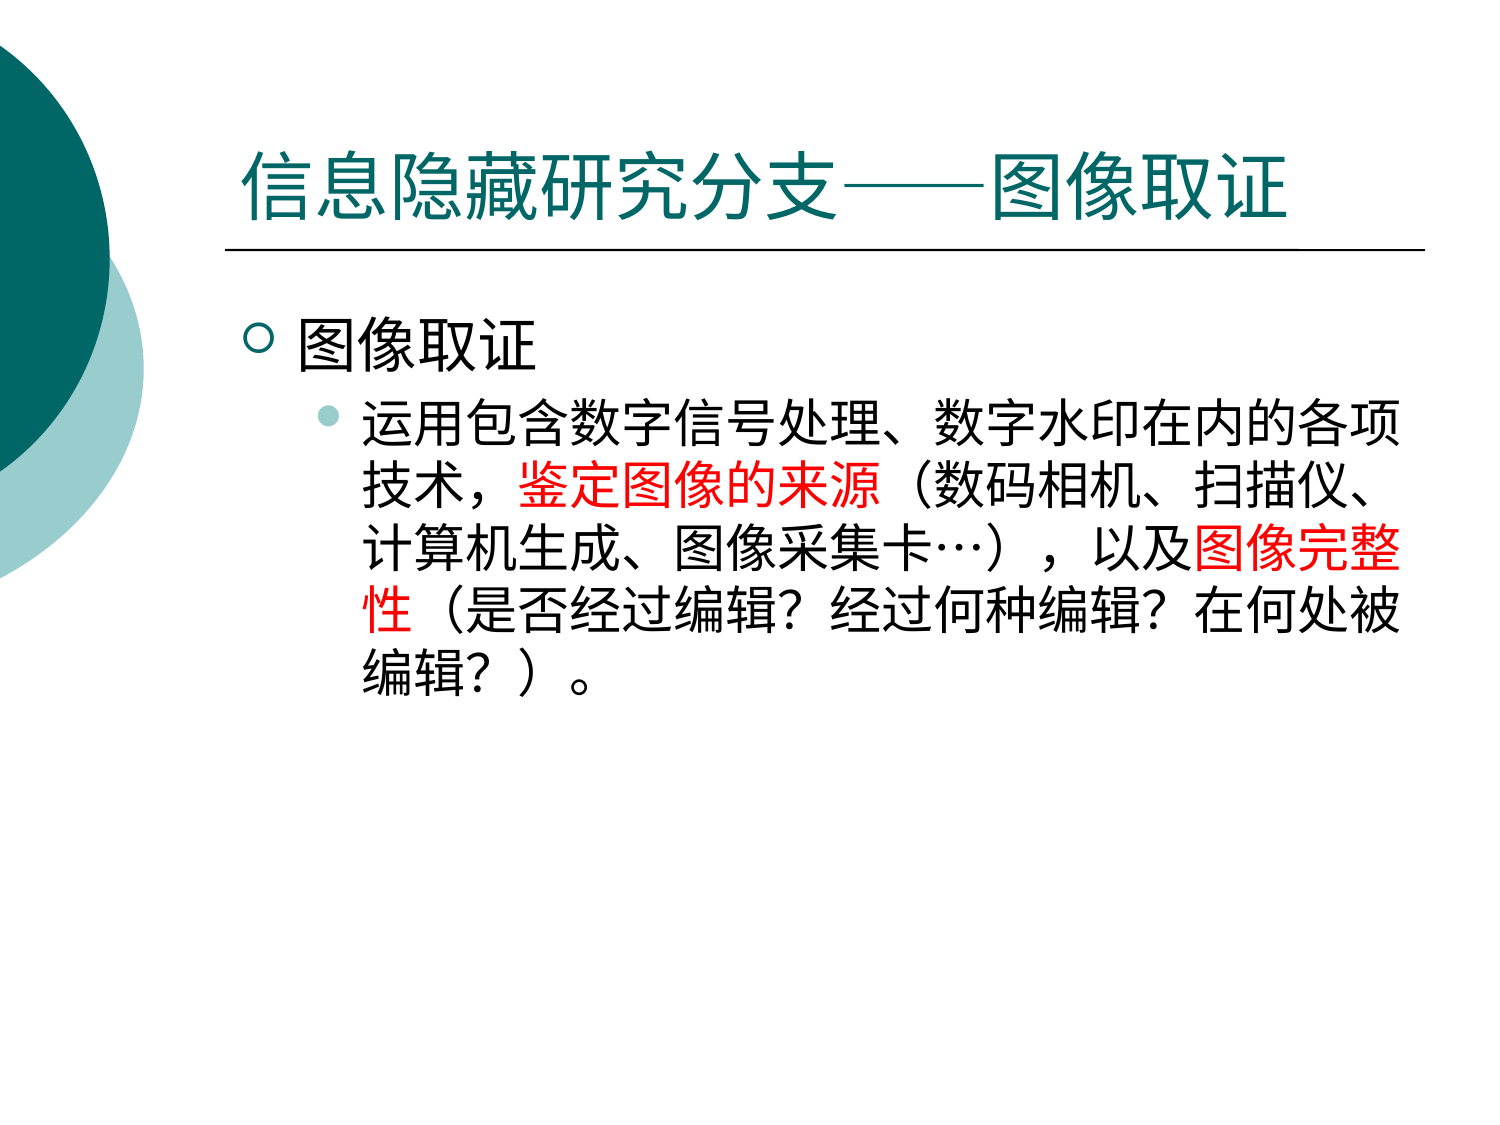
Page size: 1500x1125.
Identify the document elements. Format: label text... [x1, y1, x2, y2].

title 信息隐藏研究分支——图像取证 [224, 49, 1425, 237]
list 图像取证 运用包含数字信号处理、数字水印在内的各项技术，鉴定图像的来源（数码相机、扫描仪、计算机生成、图像采集卡…），以及图像完整性（是否经过编辑？经过何种编辑？在何处被编辑？）。 [224, 299, 1425, 975]
